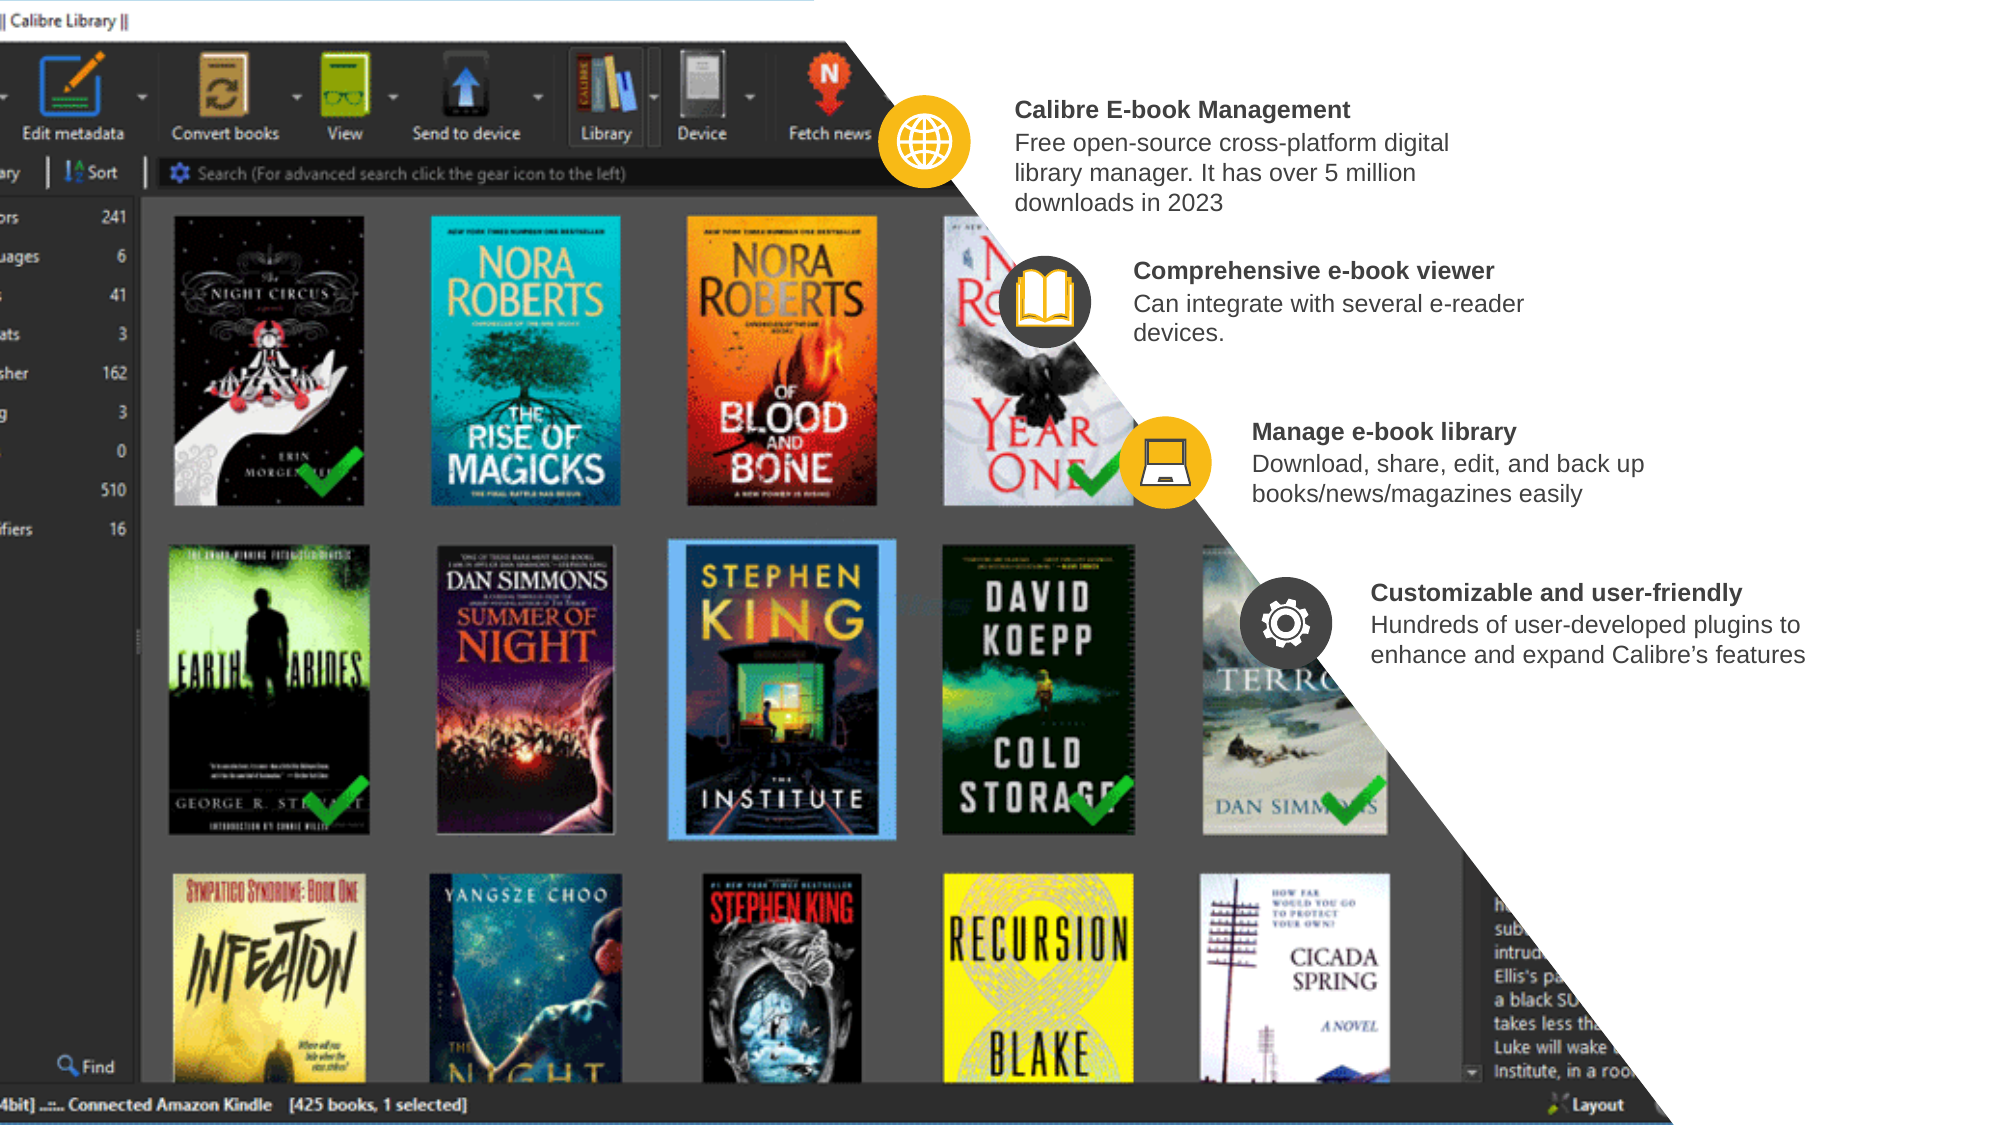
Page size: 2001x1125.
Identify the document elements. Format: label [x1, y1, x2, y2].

text_box [1355, 569, 1846, 678]
picture [0, 0, 1674, 1125]
text_box [1118, 247, 1608, 356]
text_box [999, 86, 1490, 225]
text_box [1237, 408, 1727, 517]
